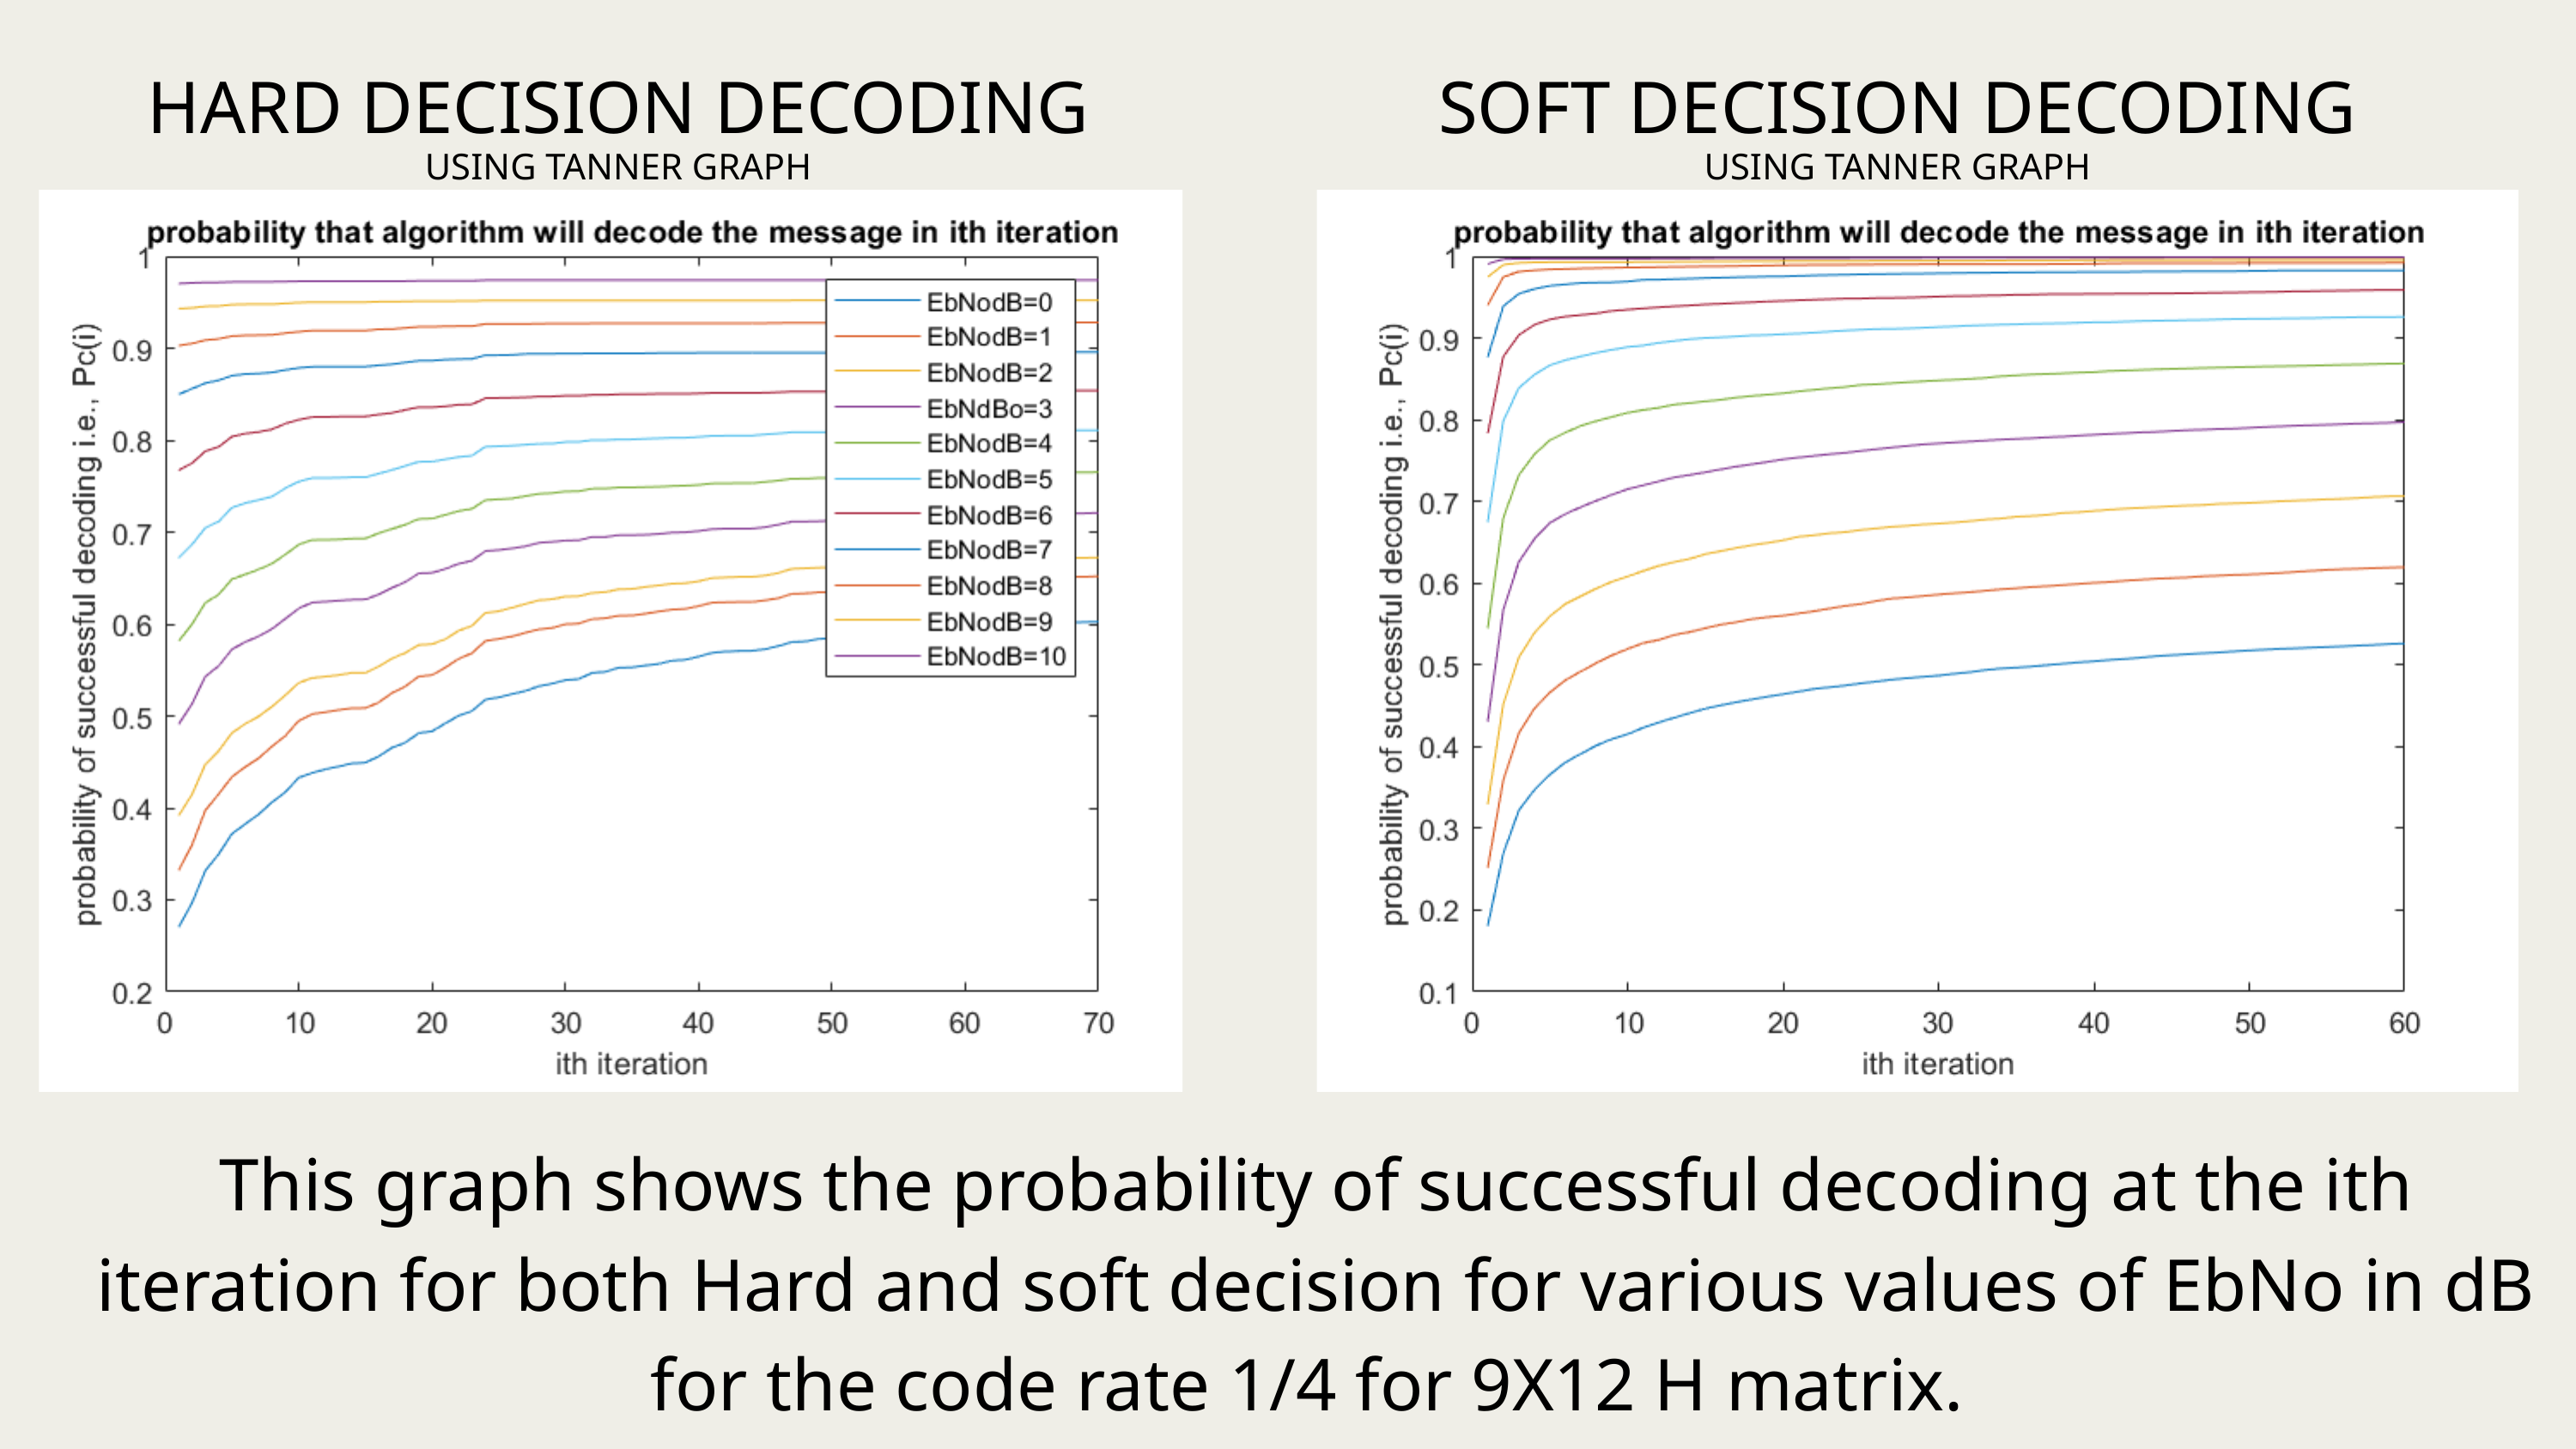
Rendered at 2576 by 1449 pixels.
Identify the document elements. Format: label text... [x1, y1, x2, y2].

text_box [1316, 190, 2519, 1092]
text_box USING TANNER GRAPH [1404, 136, 2391, 187]
text_box HARD DECISION DECODING [130, 47, 1108, 136]
text_box SOFT DECISION DECODING [1404, 47, 2391, 136]
text_box [39, 190, 1183, 1092]
text_box USING TANNER GRAPH [130, 136, 1108, 187]
text_box This graph shows the probability of successful decoding at the ith iteration for both Hard and soft decision for various values of EbNo in dB for the code rate 1/4 for 9X12 H matrix. [76, 1125, 2557, 1426]
